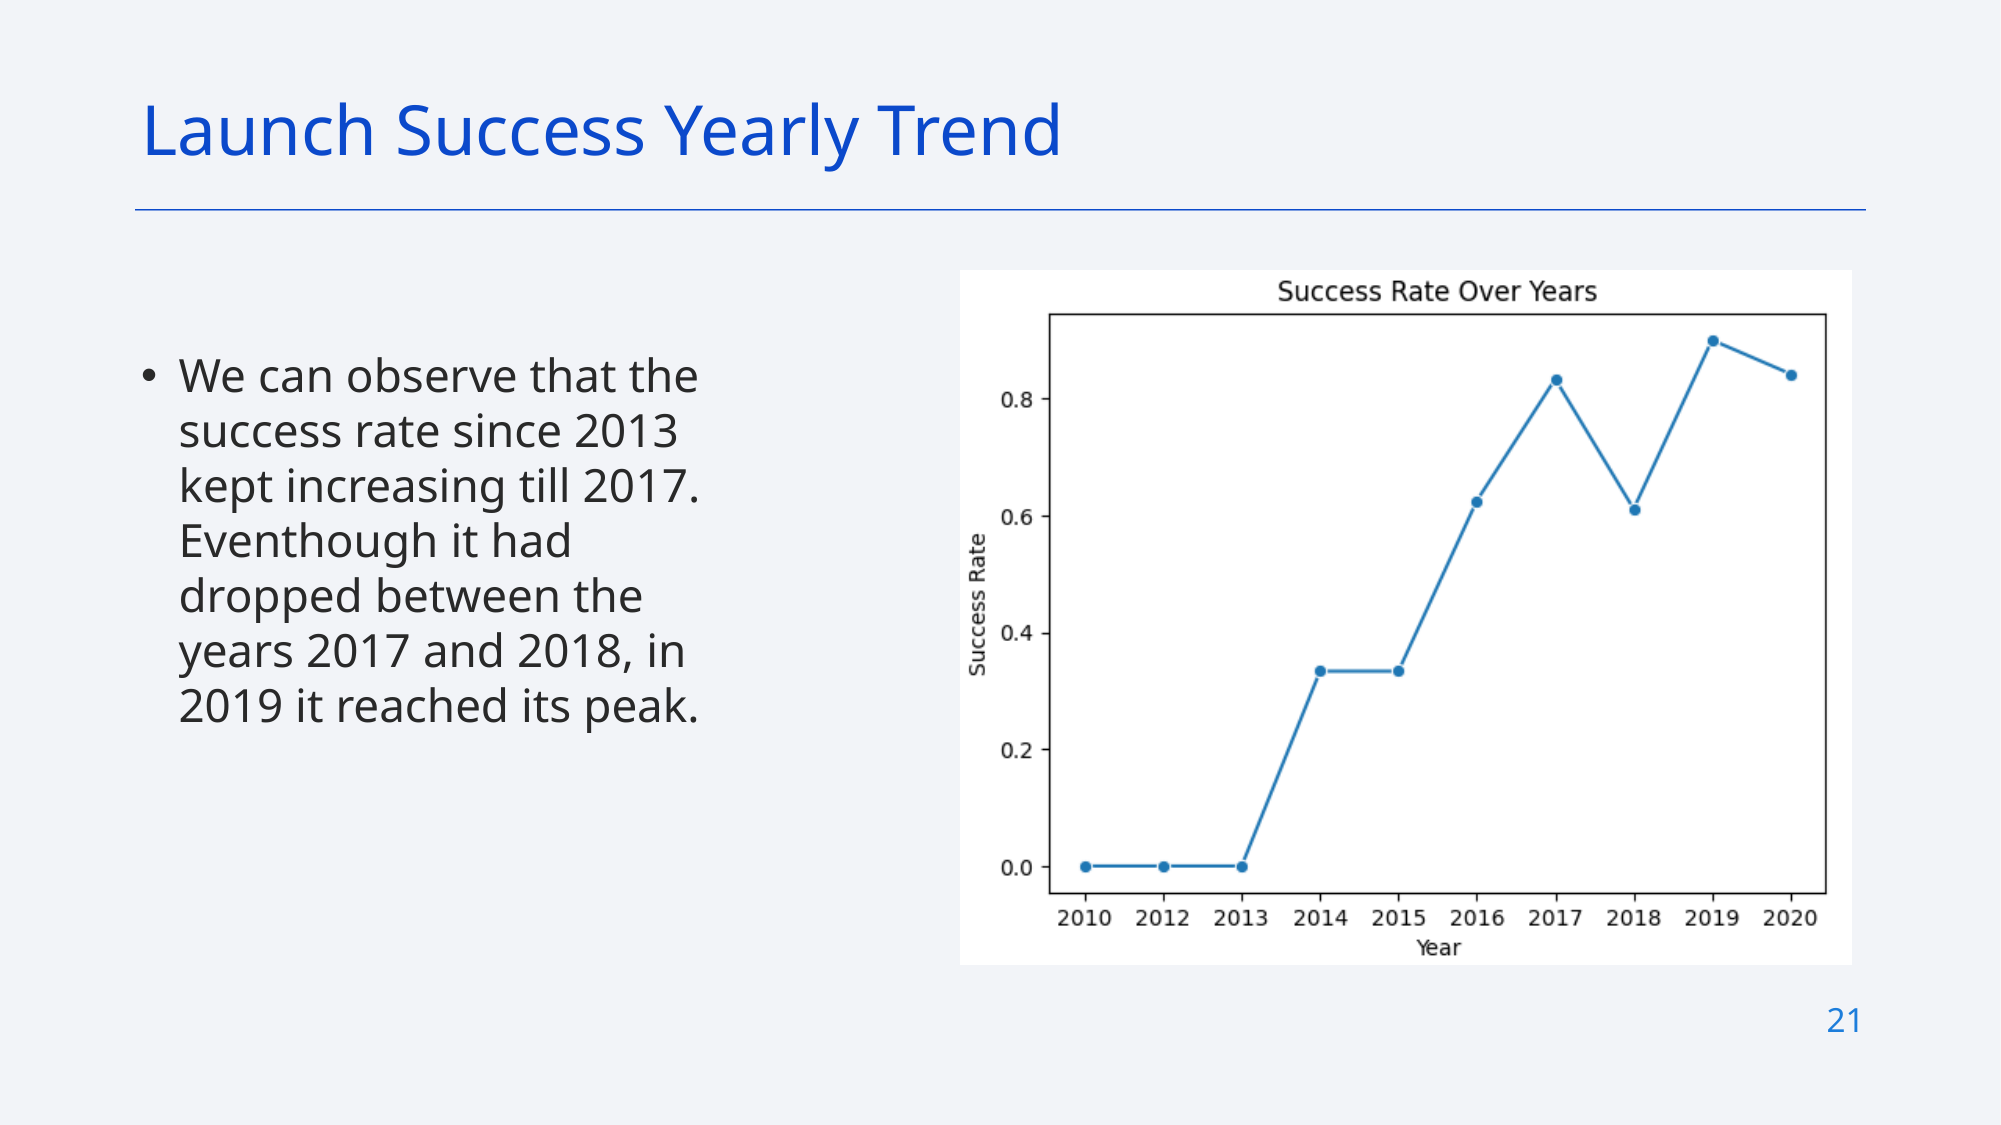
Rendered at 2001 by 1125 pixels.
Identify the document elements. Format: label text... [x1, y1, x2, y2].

list We can observe that the success rate since 2013 kept increasing till 2017. Eventhough it had dropped between the years 2017 and 2018, in 2019 it reached its peak. [126, 339, 772, 965]
picture [0, 0, 2001, 1125]
slide_number 21 [1429, 988, 1880, 1055]
text_box Launch Success Yearly Trend [126, 88, 1852, 179]
